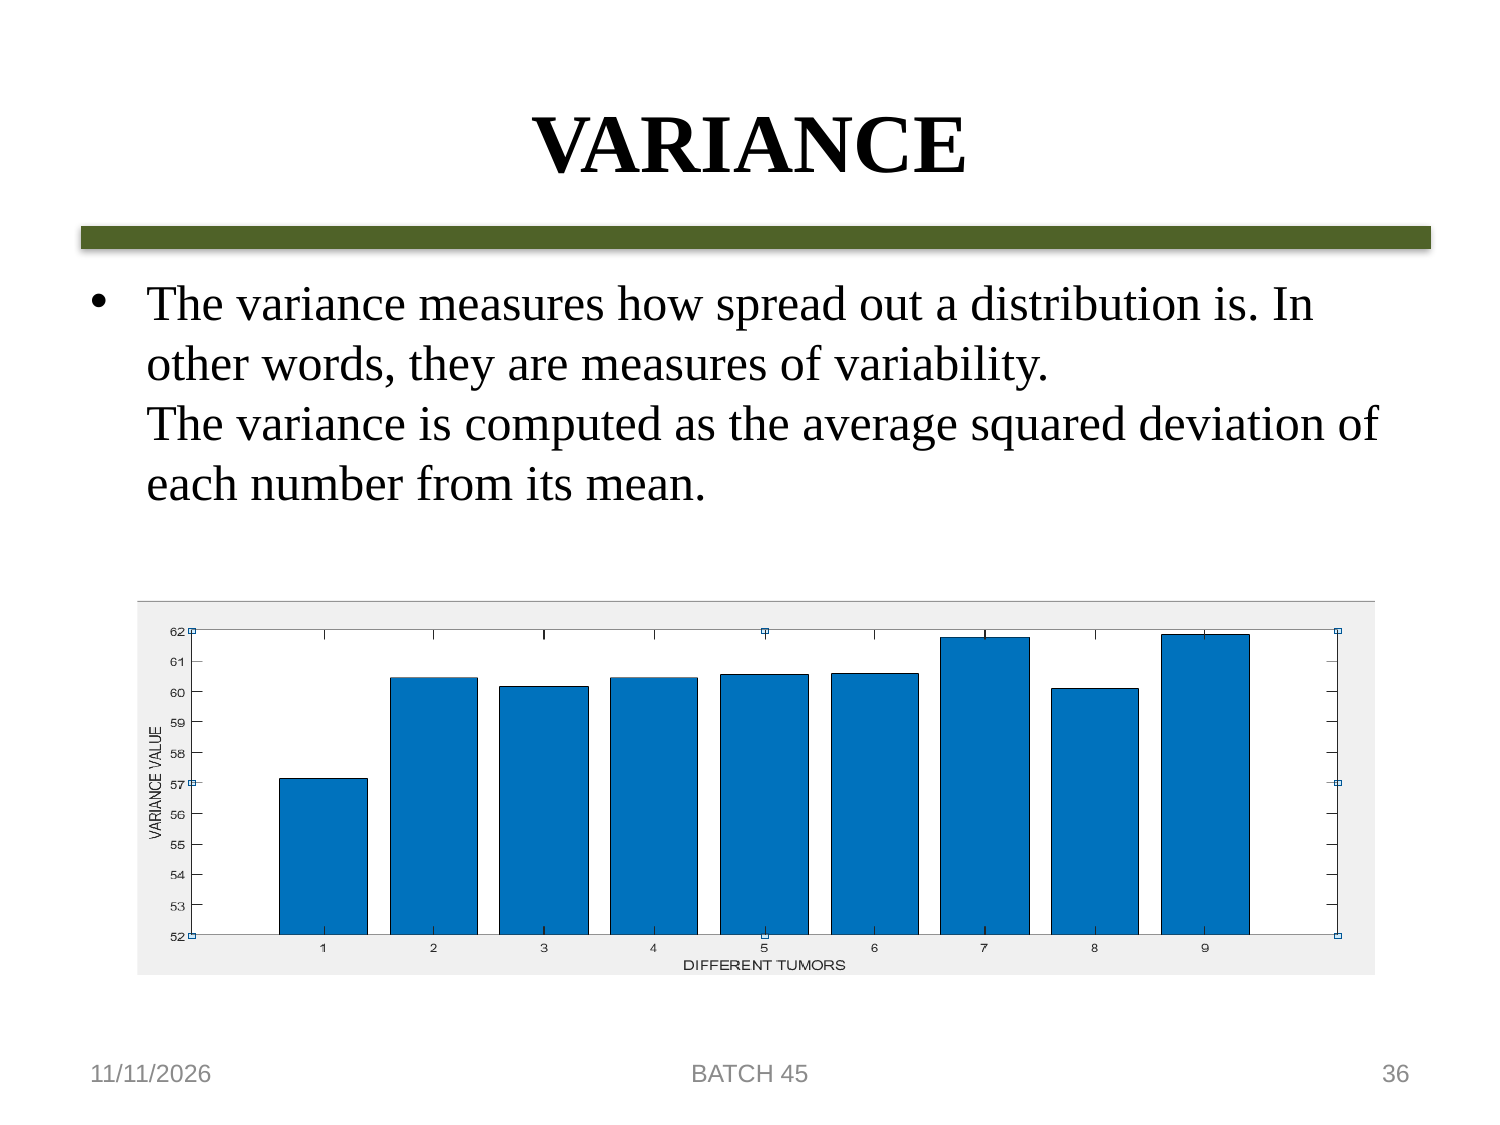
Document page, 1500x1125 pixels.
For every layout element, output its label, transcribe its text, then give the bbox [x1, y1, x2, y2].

footer BATCH 45 [512, 1042, 988, 1103]
picture [137, 599, 1376, 976]
list The variance measures how spread out a distribution is. In other words, they are measures of variability. The variance is computed as the average squared deviation of each number from its mean. [75, 262, 1425, 1005]
title VARIANCE [75, 45, 1425, 232]
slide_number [75, 1042, 425, 1103]
slide_number 36 [1074, 1042, 1425, 1103]
text_box [80, 225, 1431, 250]
